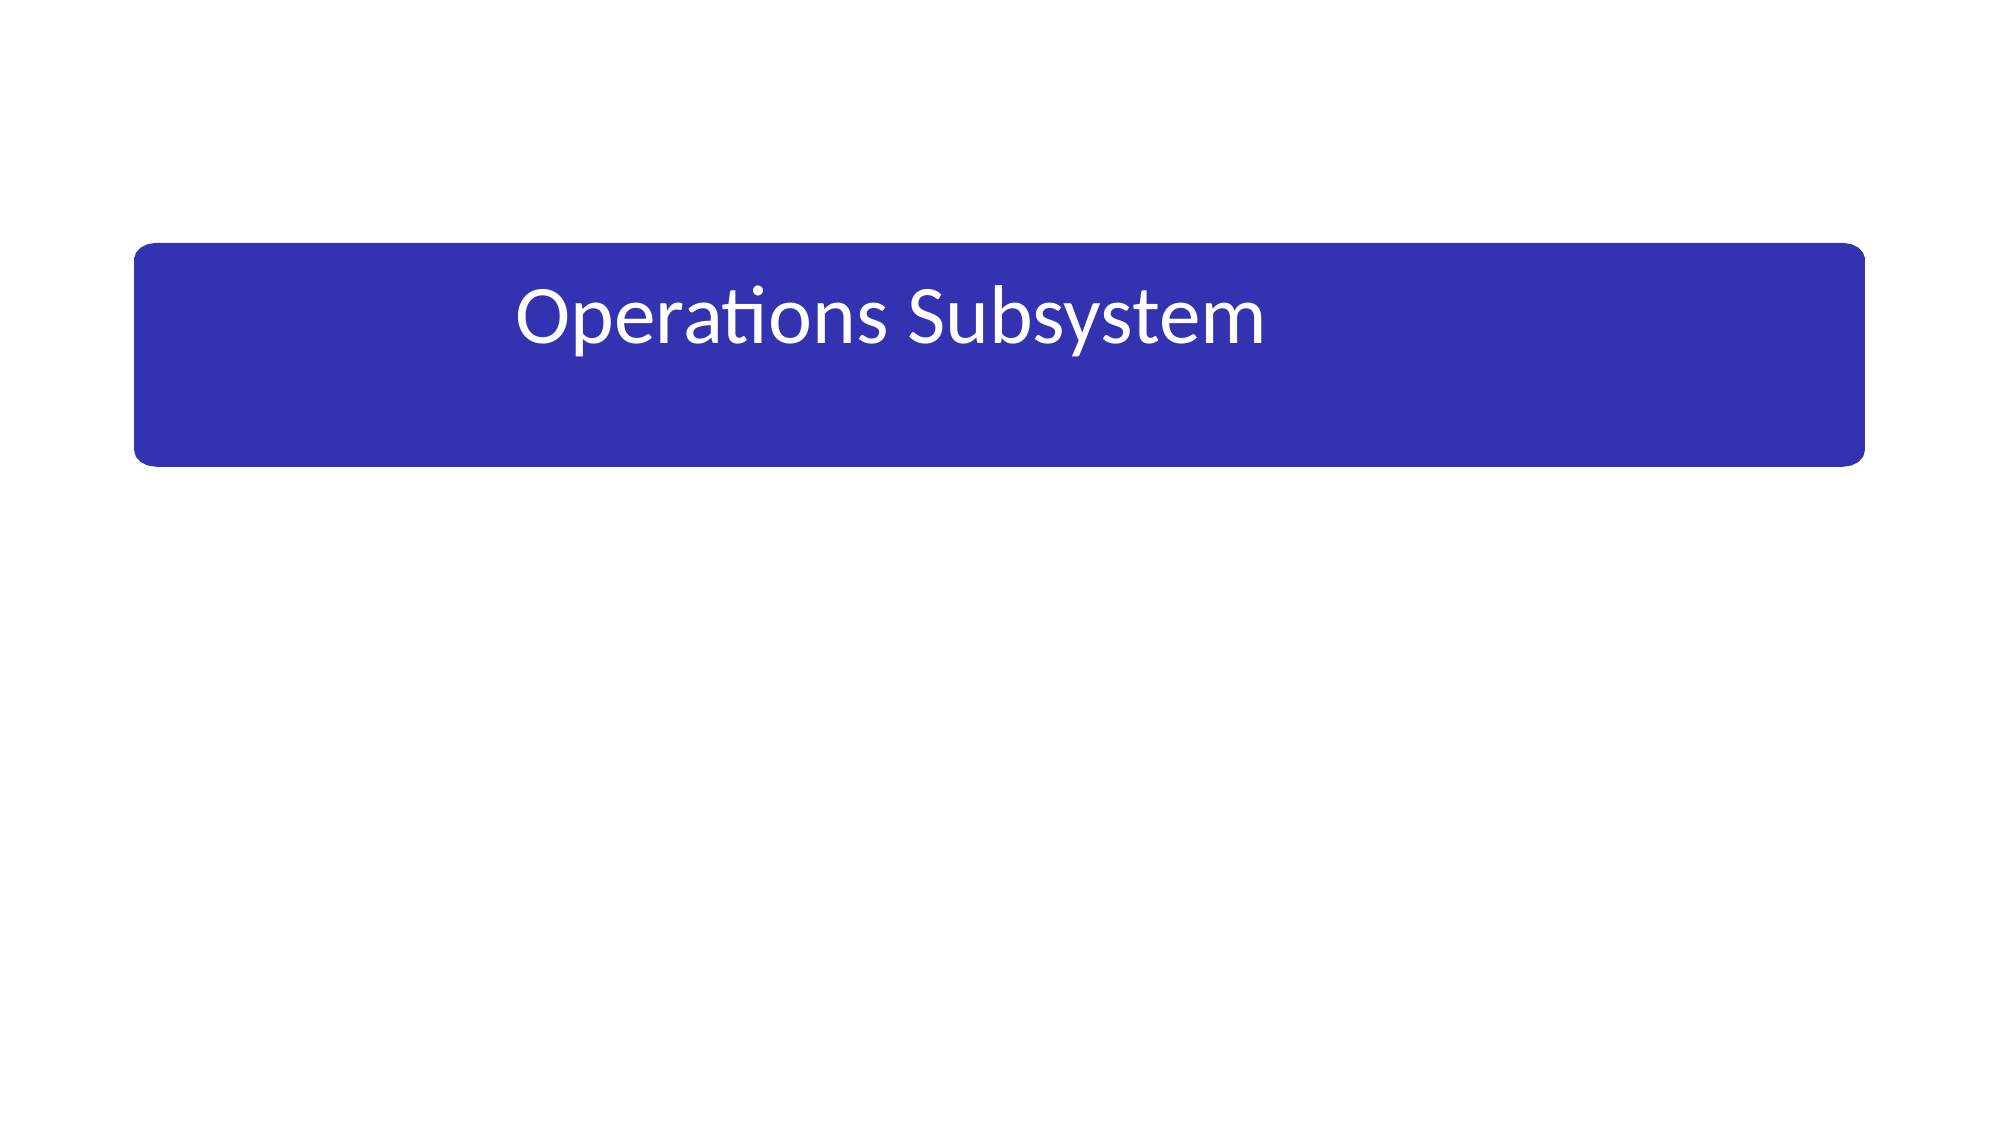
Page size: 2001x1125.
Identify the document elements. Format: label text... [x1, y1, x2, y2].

title Operations Subsystem [515, 260, 1485, 361]
